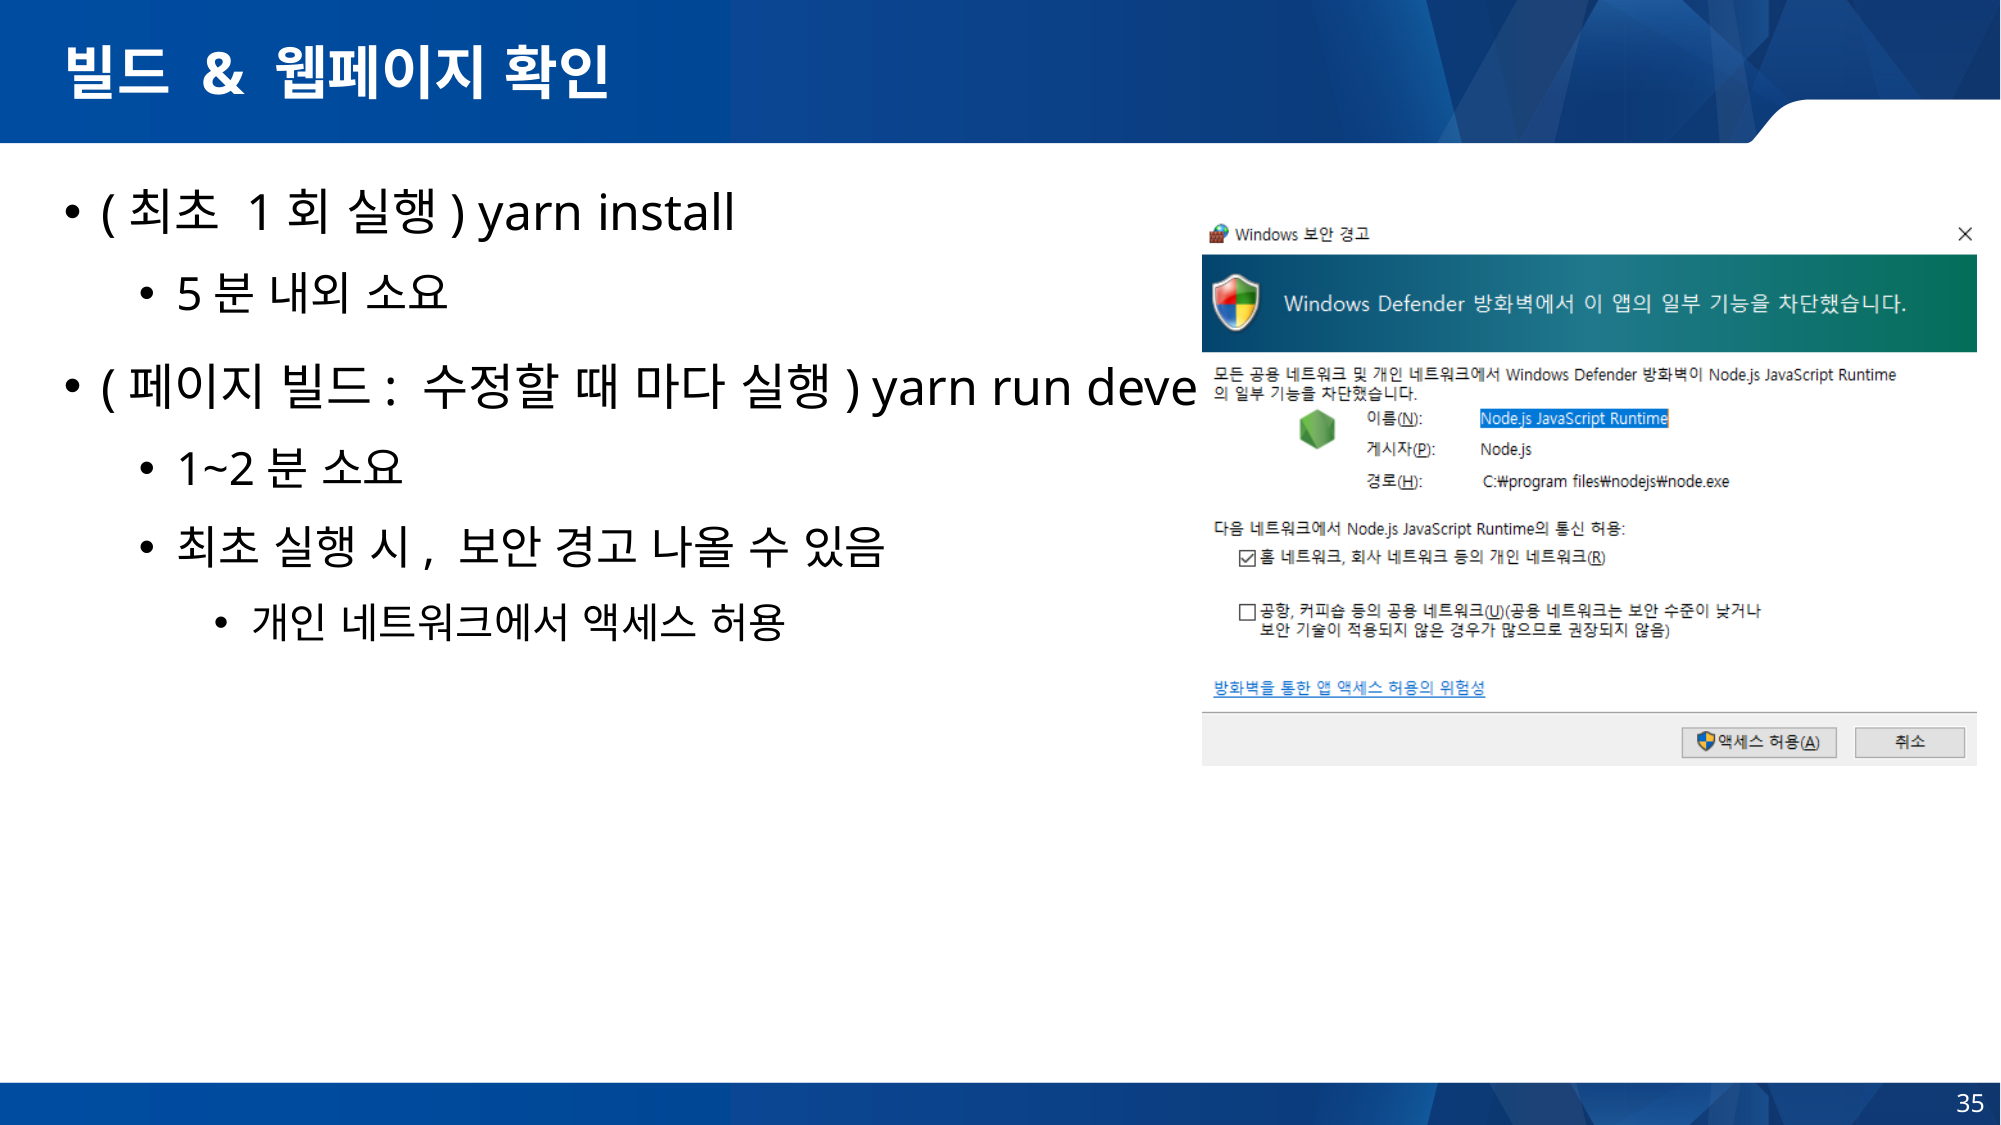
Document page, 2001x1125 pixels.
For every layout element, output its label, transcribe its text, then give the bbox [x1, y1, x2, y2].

title 빌드 & 웹페이지 확인 [48, 31, 1961, 120]
slide_number 35 [1787, 1084, 2000, 1125]
picture [0, 0, 2001, 1125]
list (최초 1회 실행) yarn install 5분 내외 소요 (페이지 빌드: 수정할 때 마다 실행) yarn run develop 1~2분 소요 최초 실행 시, 보안 경고 나올 수 있음 개인 네트워크에서 액세스 허용 [48, 158, 1961, 1069]
